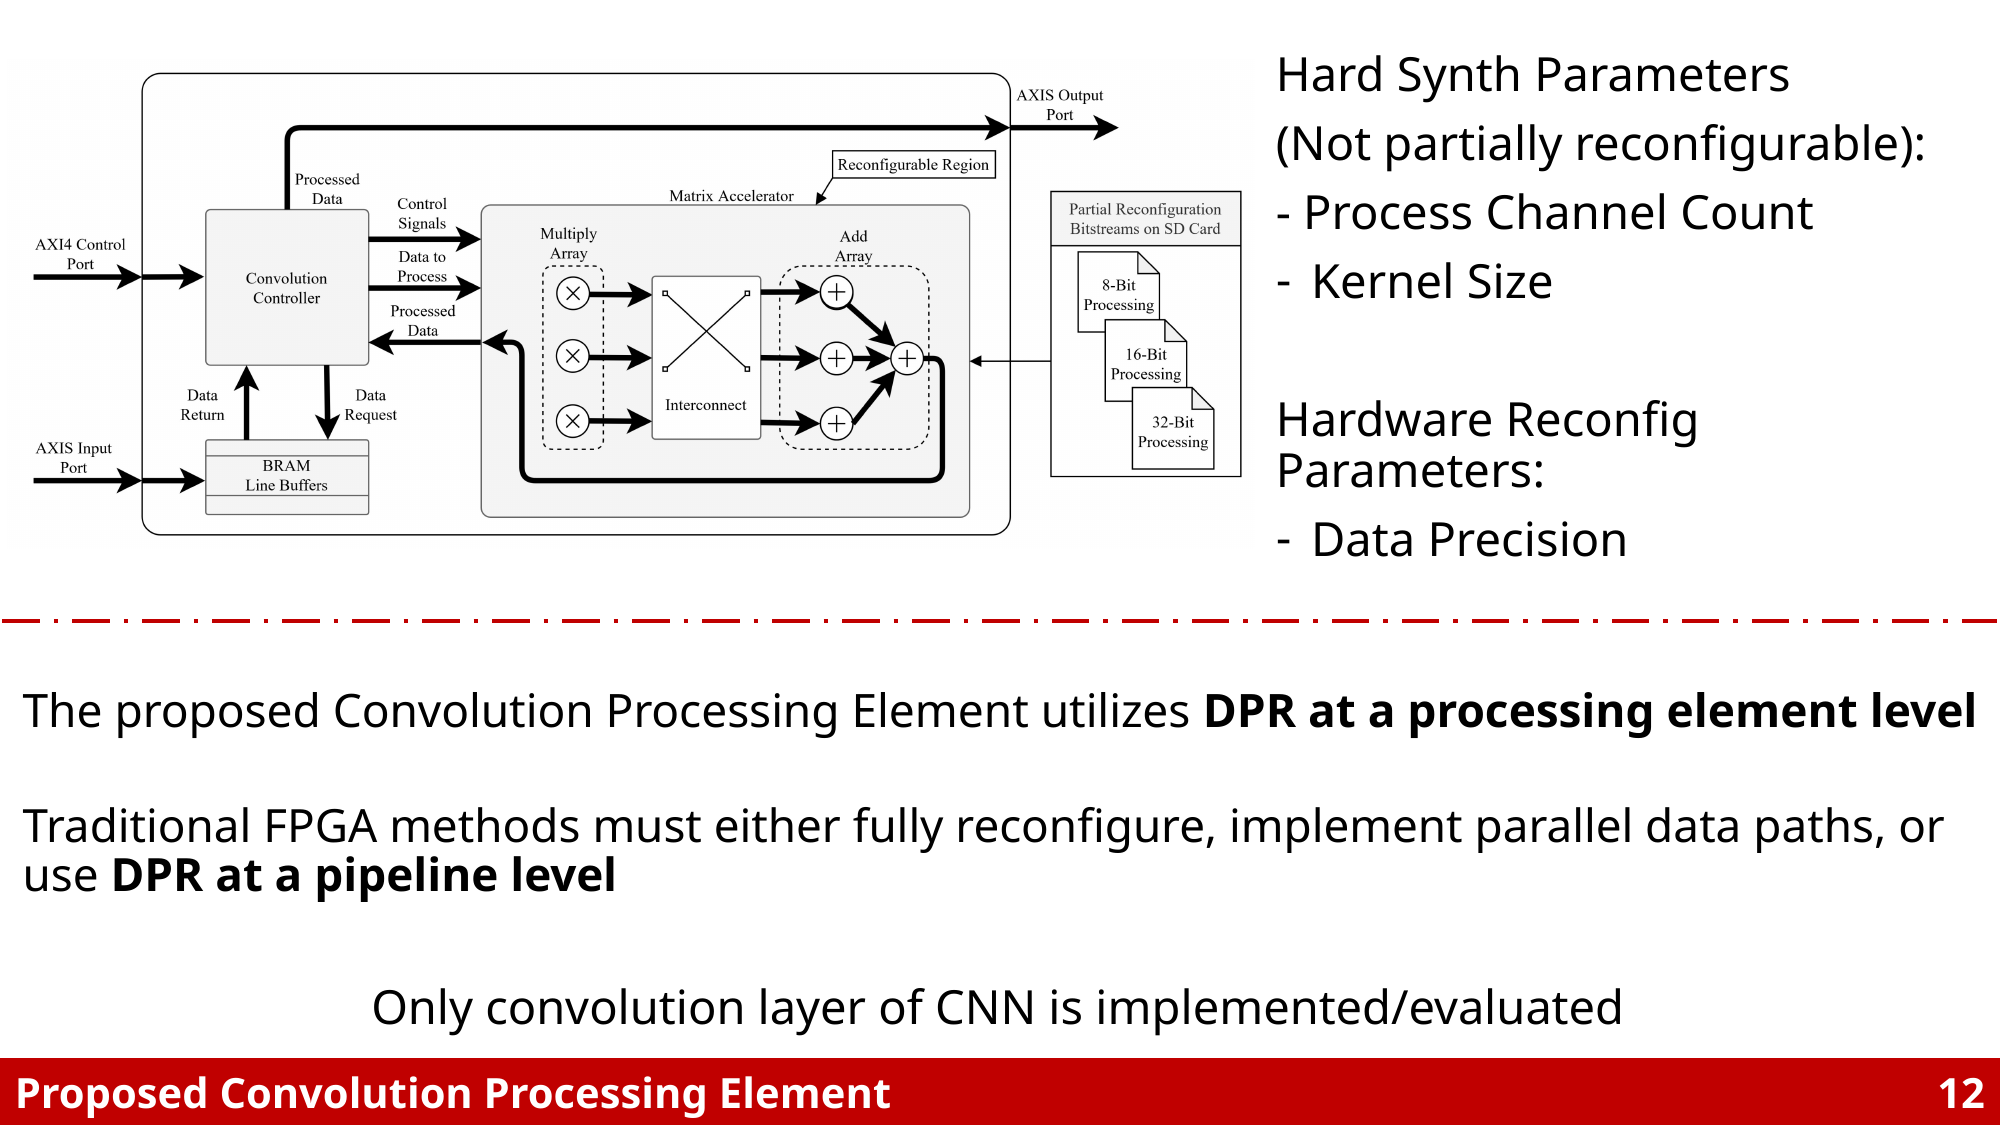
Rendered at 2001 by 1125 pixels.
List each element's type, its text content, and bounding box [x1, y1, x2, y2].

text_box 12 [1905, 1059, 2000, 1125]
text_box Proposed Convolution Processing Element [0, 1059, 950, 1125]
text_box Only convolution layer of CNN is implemented/evaluated [356, 976, 1644, 1055]
picture [7, 59, 1255, 549]
text_box Hard Synth Parameters (Not partially reconfigurable): - Process Channel Count Kernel Size Hardware Reconfig Parameters: Data Precision [1260, 43, 1955, 583]
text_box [7, 680, 2000, 920]
text_box [0, 1058, 2000, 1125]
